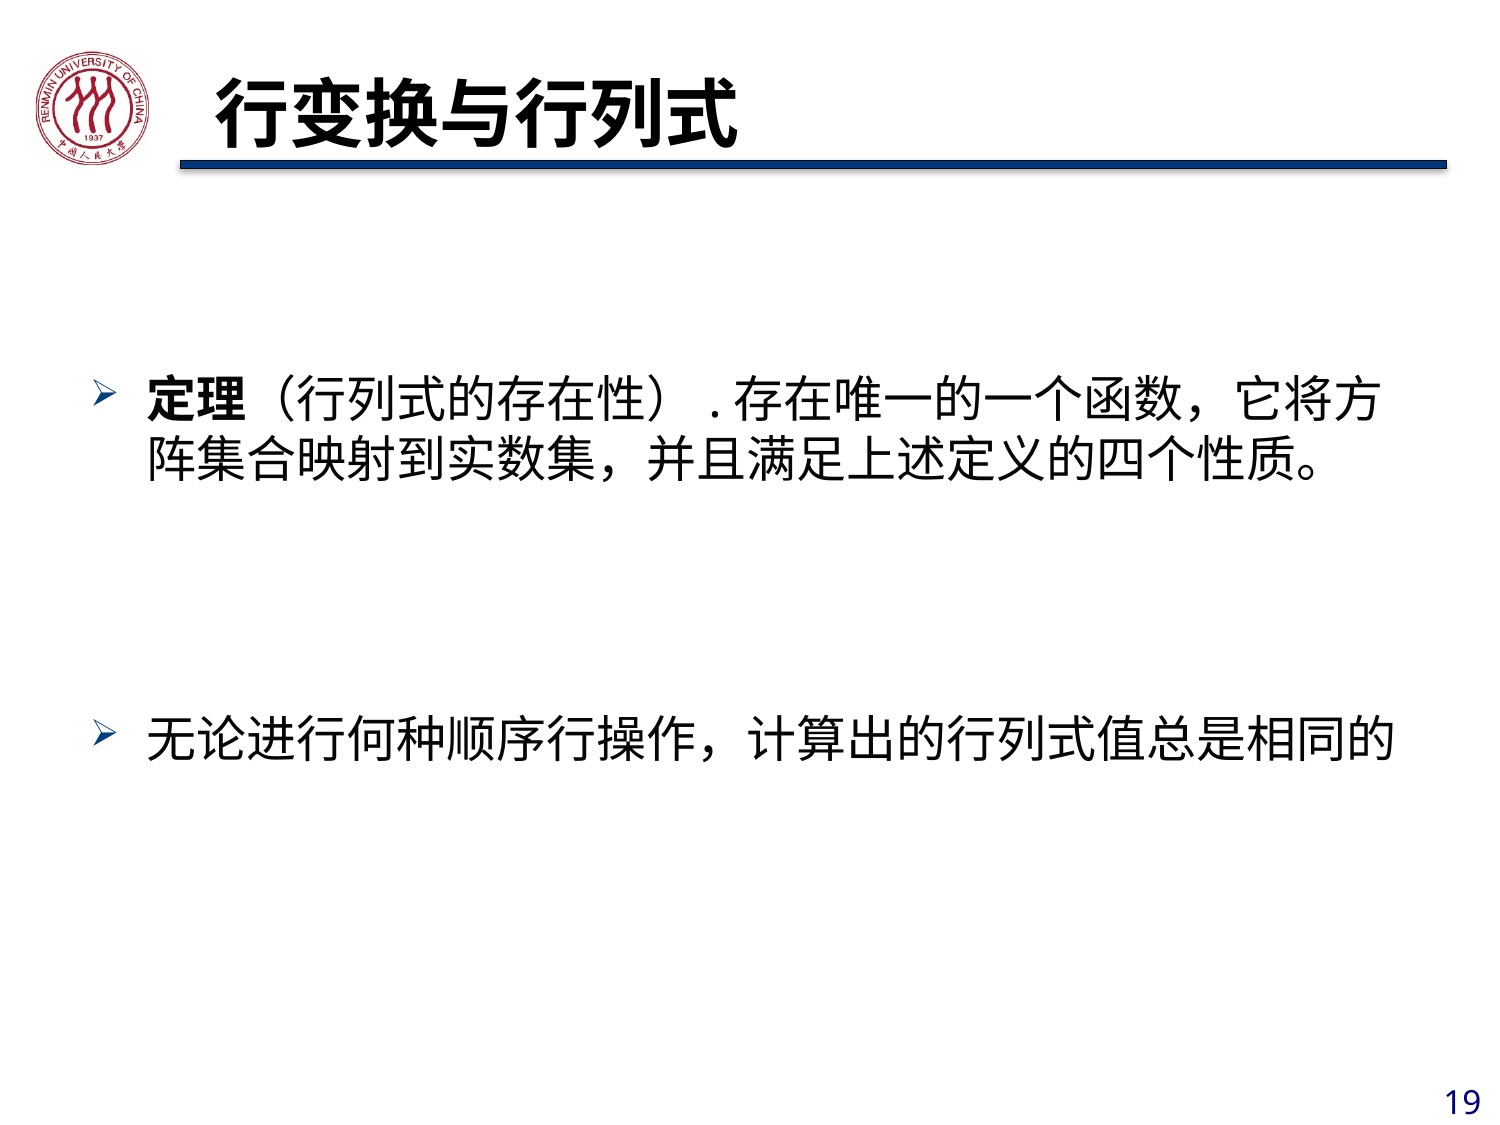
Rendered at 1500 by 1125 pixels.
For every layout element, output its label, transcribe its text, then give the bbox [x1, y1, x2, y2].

title 行变换与行列式 [198, 18, 1407, 205]
list 定理（行列式的存在性）.存在唯一的一个函数，它将方阵集合映射到实数集，并且满足上述定义的四个性质。 无论进行何种顺序行操作，计算出的行列式值总是相同的 [75, 219, 1425, 1094]
picture [35, 51, 149, 165]
